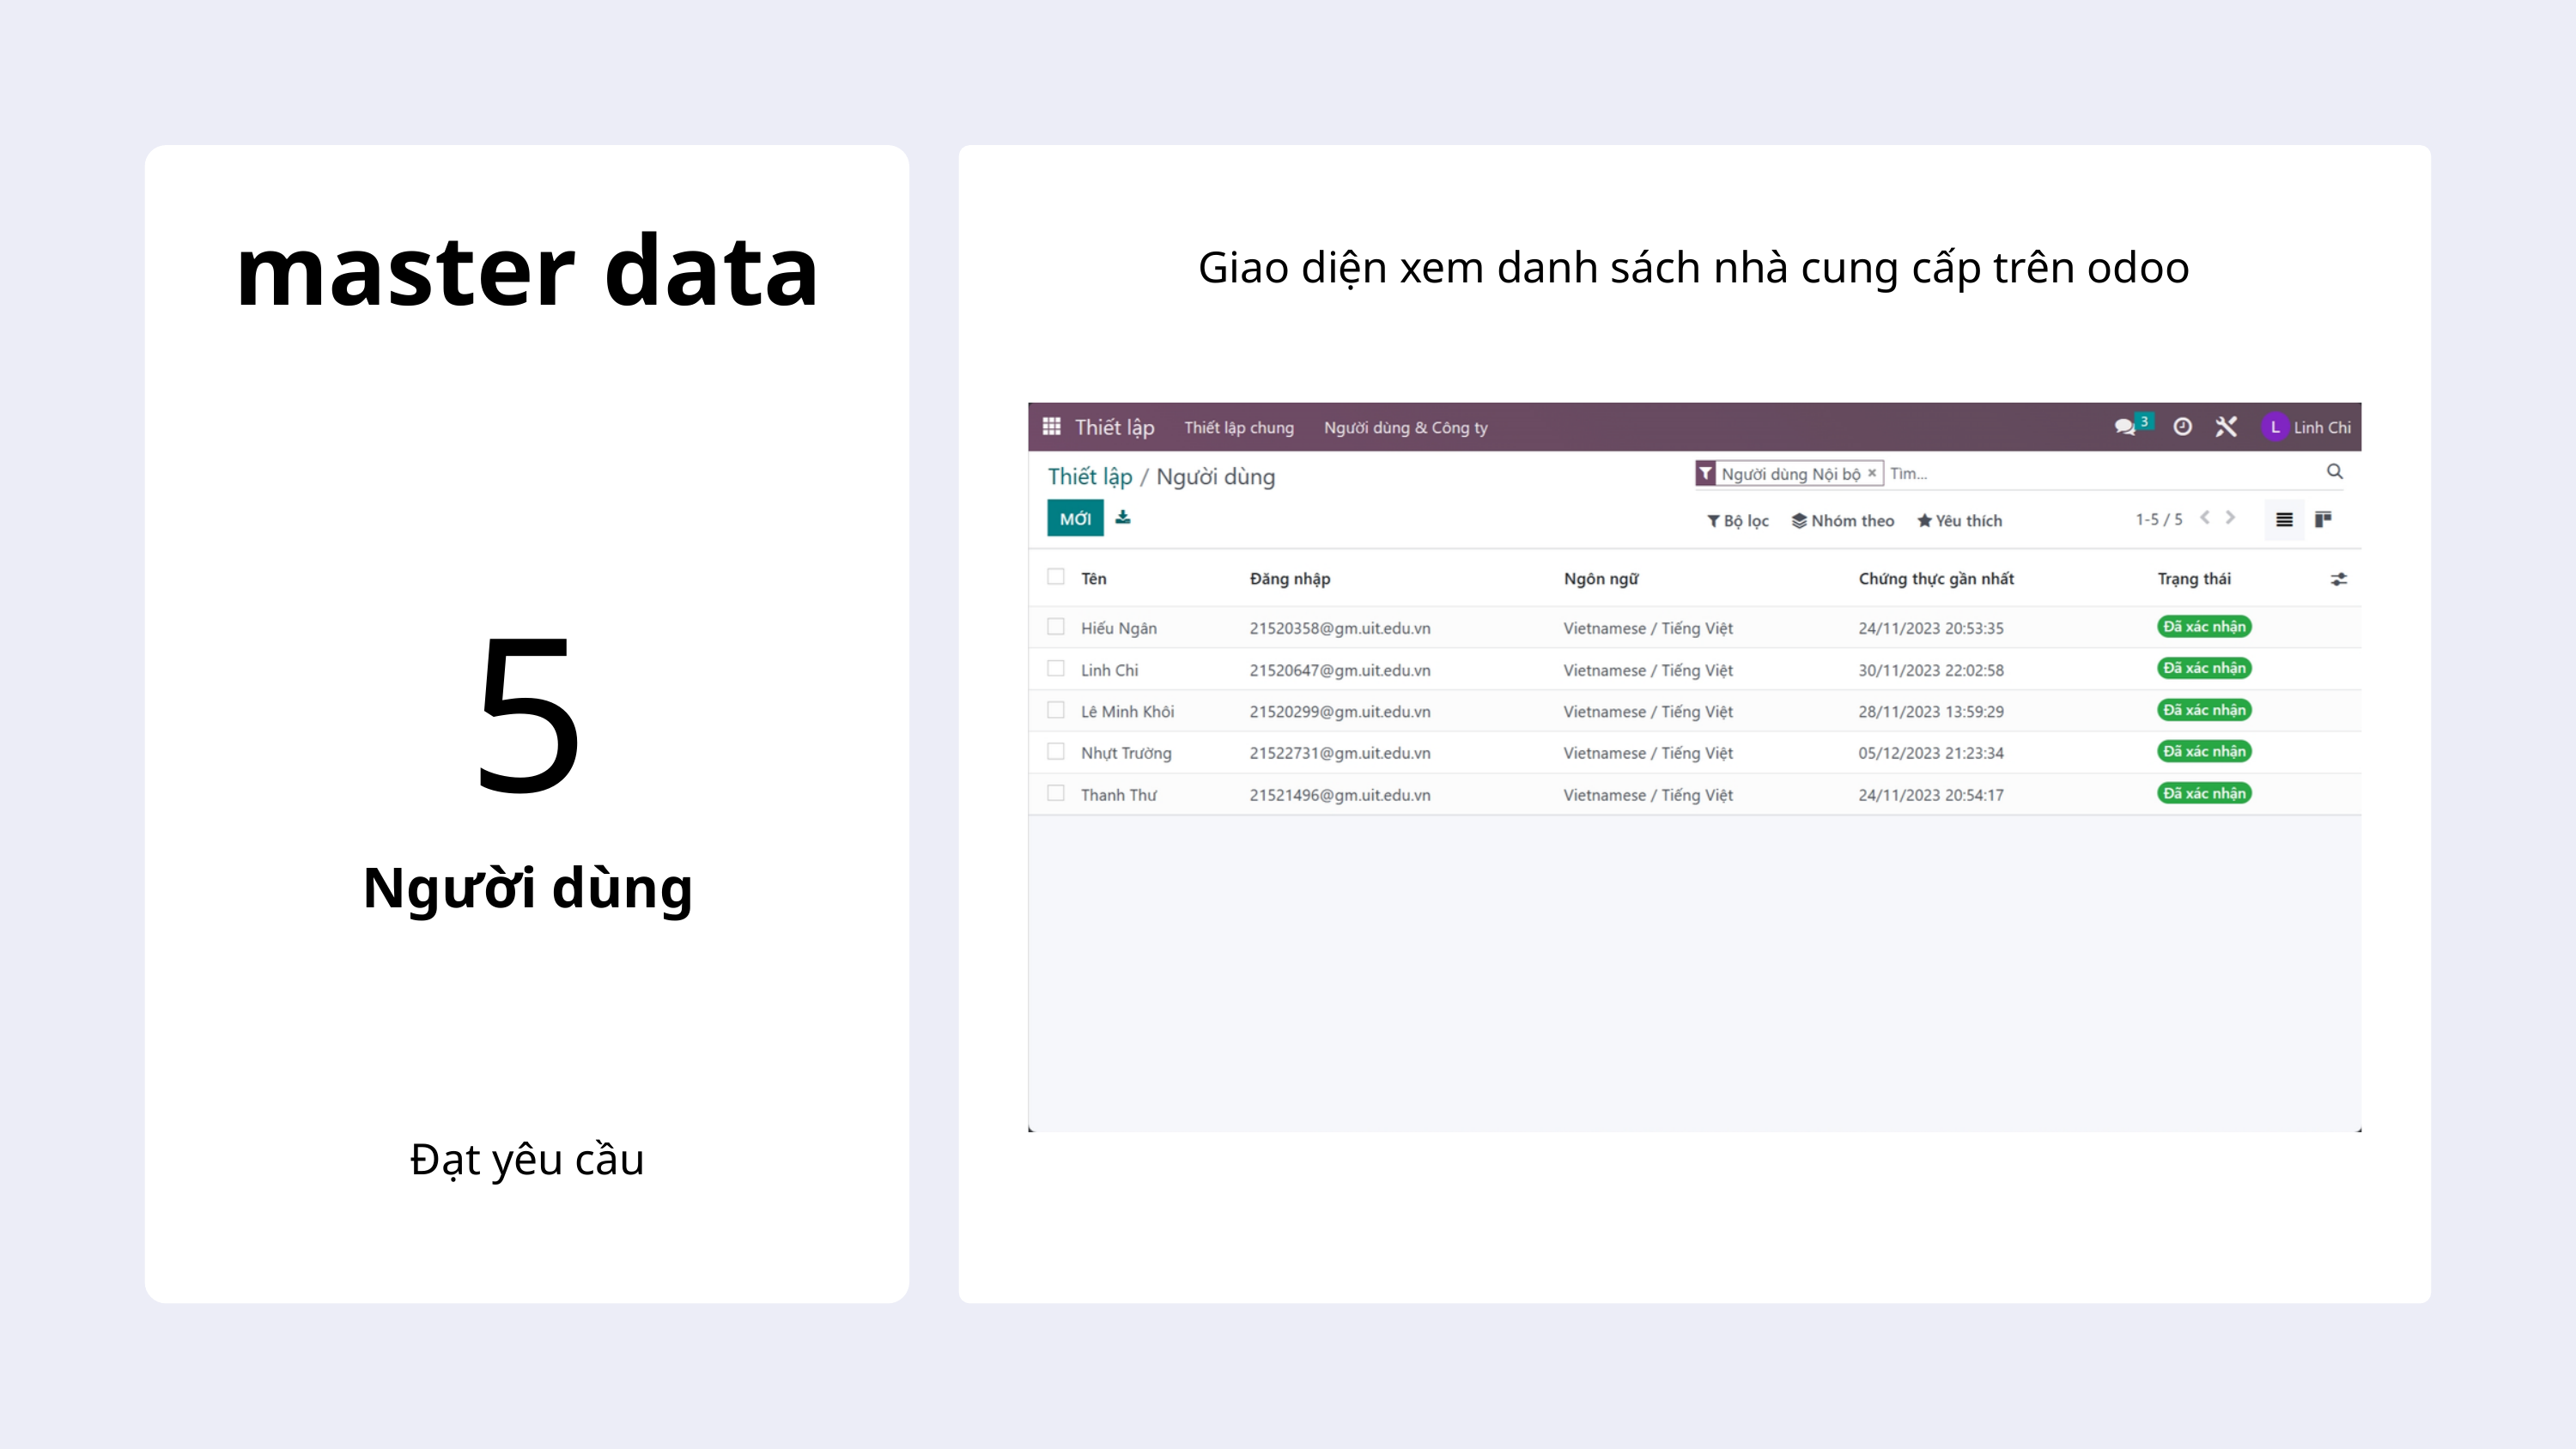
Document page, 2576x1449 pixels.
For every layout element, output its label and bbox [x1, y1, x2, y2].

text_box [221, 577, 836, 920]
text_box [144, 144, 910, 1304]
text_box [958, 144, 2432, 1304]
